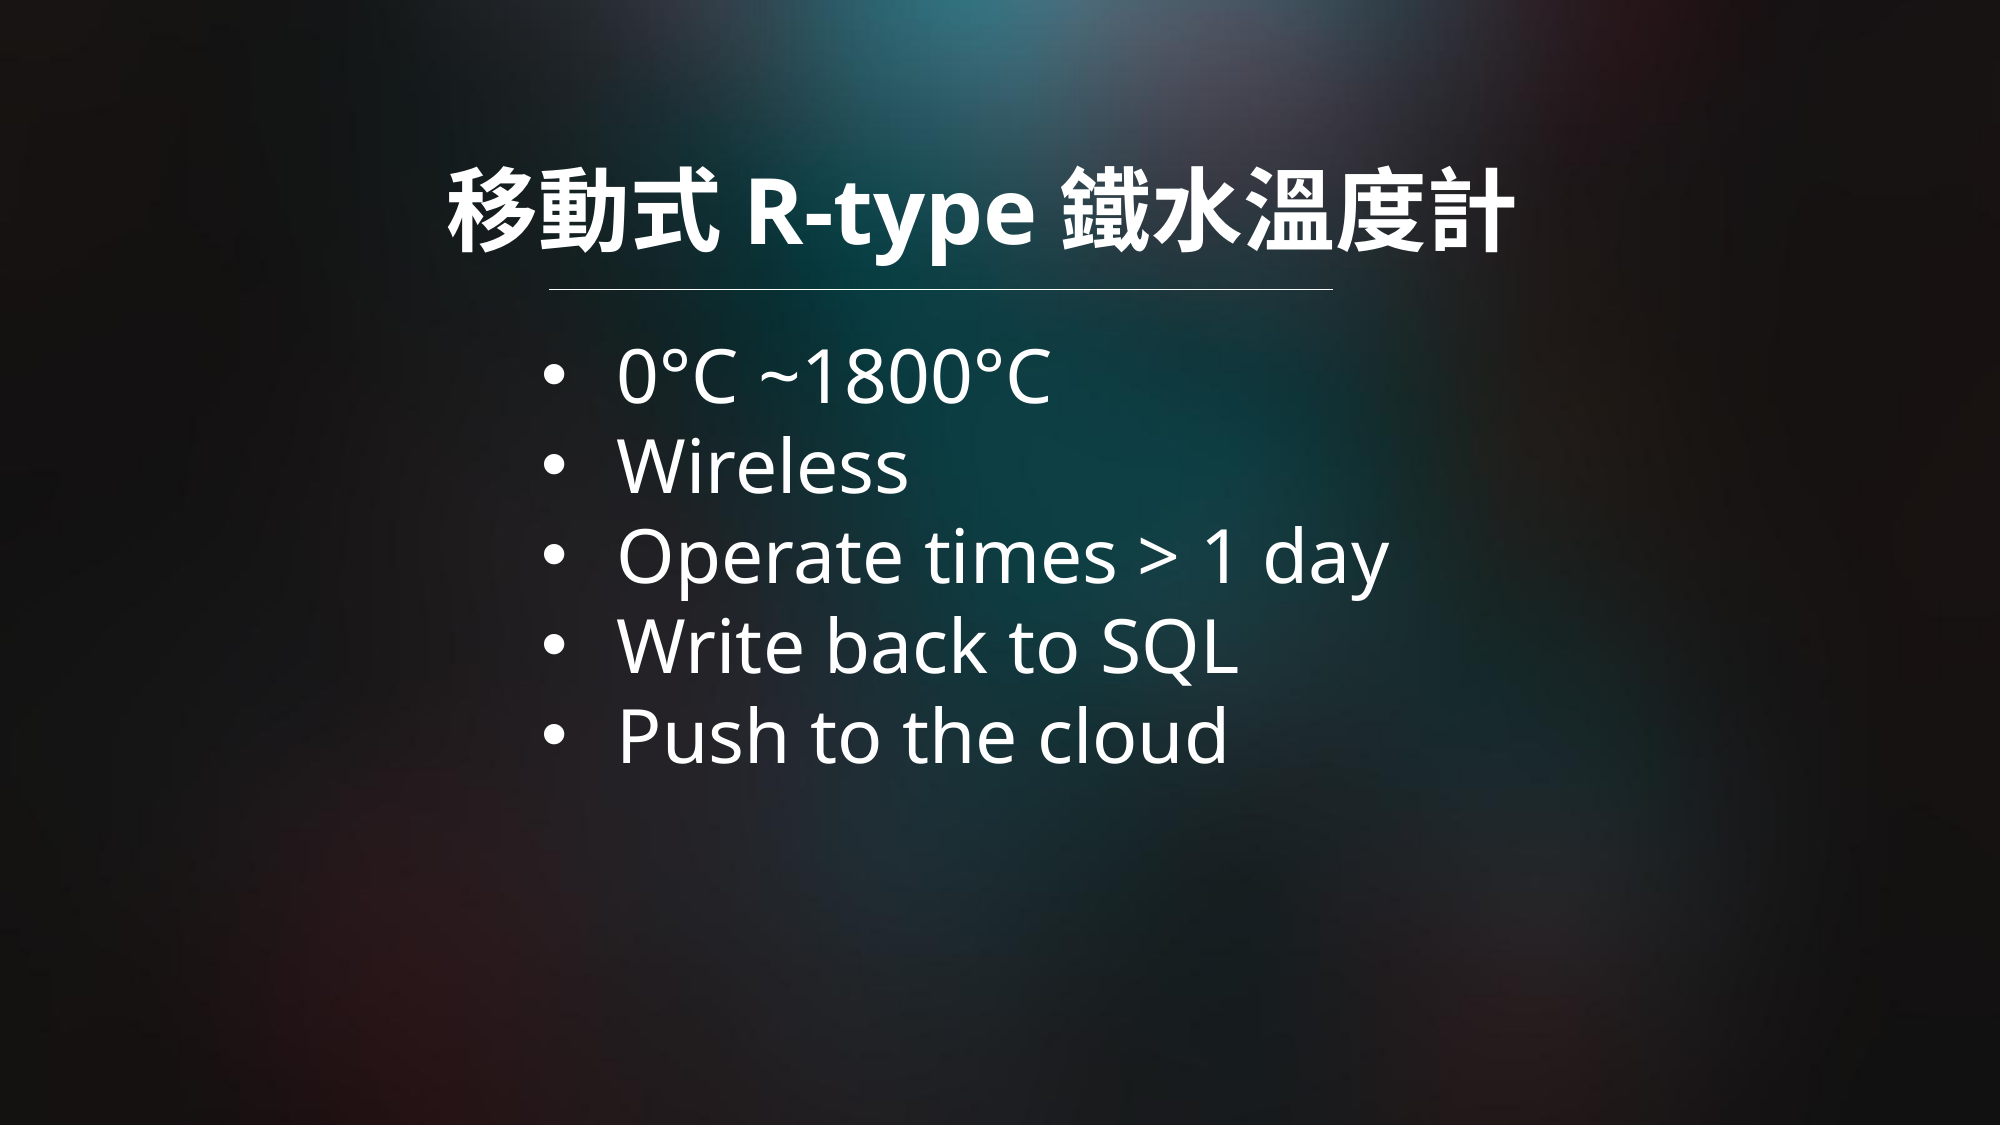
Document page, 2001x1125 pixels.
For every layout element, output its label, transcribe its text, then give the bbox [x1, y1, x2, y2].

picture [0, 0, 2000, 1125]
text_box 0°C ~1800°C Wireless Operate times > 1 day Write back to SQL Push to the cloud [526, 320, 1569, 876]
text_box 移動式R-type鐵水溫度計 [431, 145, 1894, 381]
